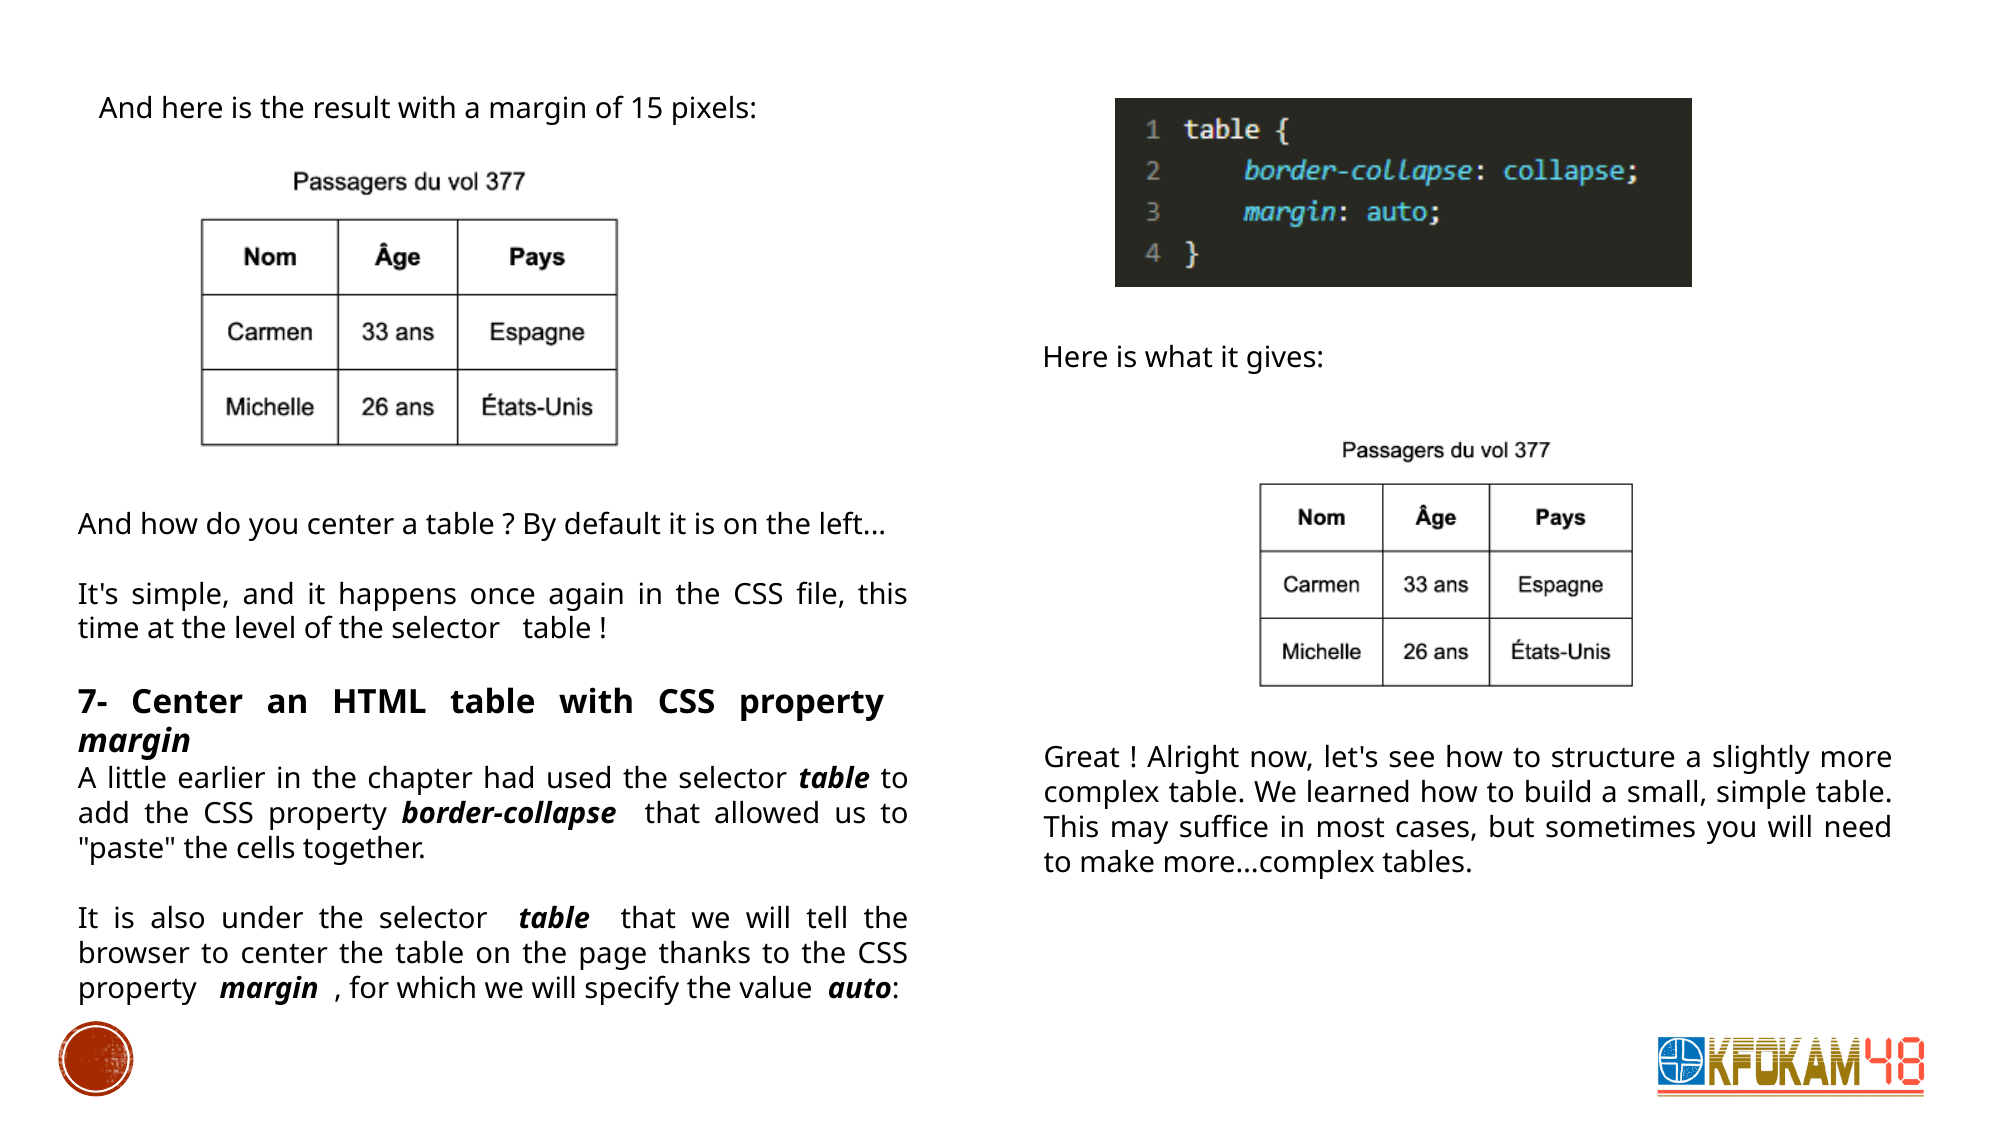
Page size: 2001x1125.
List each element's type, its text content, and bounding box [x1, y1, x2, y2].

text_box Great ! Alright now, let's see how to structure a slightly more complex table. We learned how to build a small, simple table. This may suffice in most cases, but sometimes you will need to make more…complex tables. [1029, 730, 1909, 886]
picture [181, 156, 637, 467]
text_box And here is the result with a margin of 15 pixels: [84, 82, 773, 132]
text_box Here is what it gives: [1027, 331, 1340, 381]
picture [1115, 98, 1692, 287]
text_box And how do you center a table ? By default it is on the left... It's simple, and it happens once again in the CSS file, this time at the level of the selector table ! 7- Center an HTML table with CSS property margin A little earlier in the chapter had used the selector table to add the CSS property border-collapse that allowed us to "paste" the cells together. It is also under the selector table that we will tell the browser to center the table on the page thanks to the CSS property margin , for which we will specify the value auto: [63, 497, 924, 1012]
picture [1242, 426, 1653, 703]
picture [1653, 1032, 1929, 1101]
